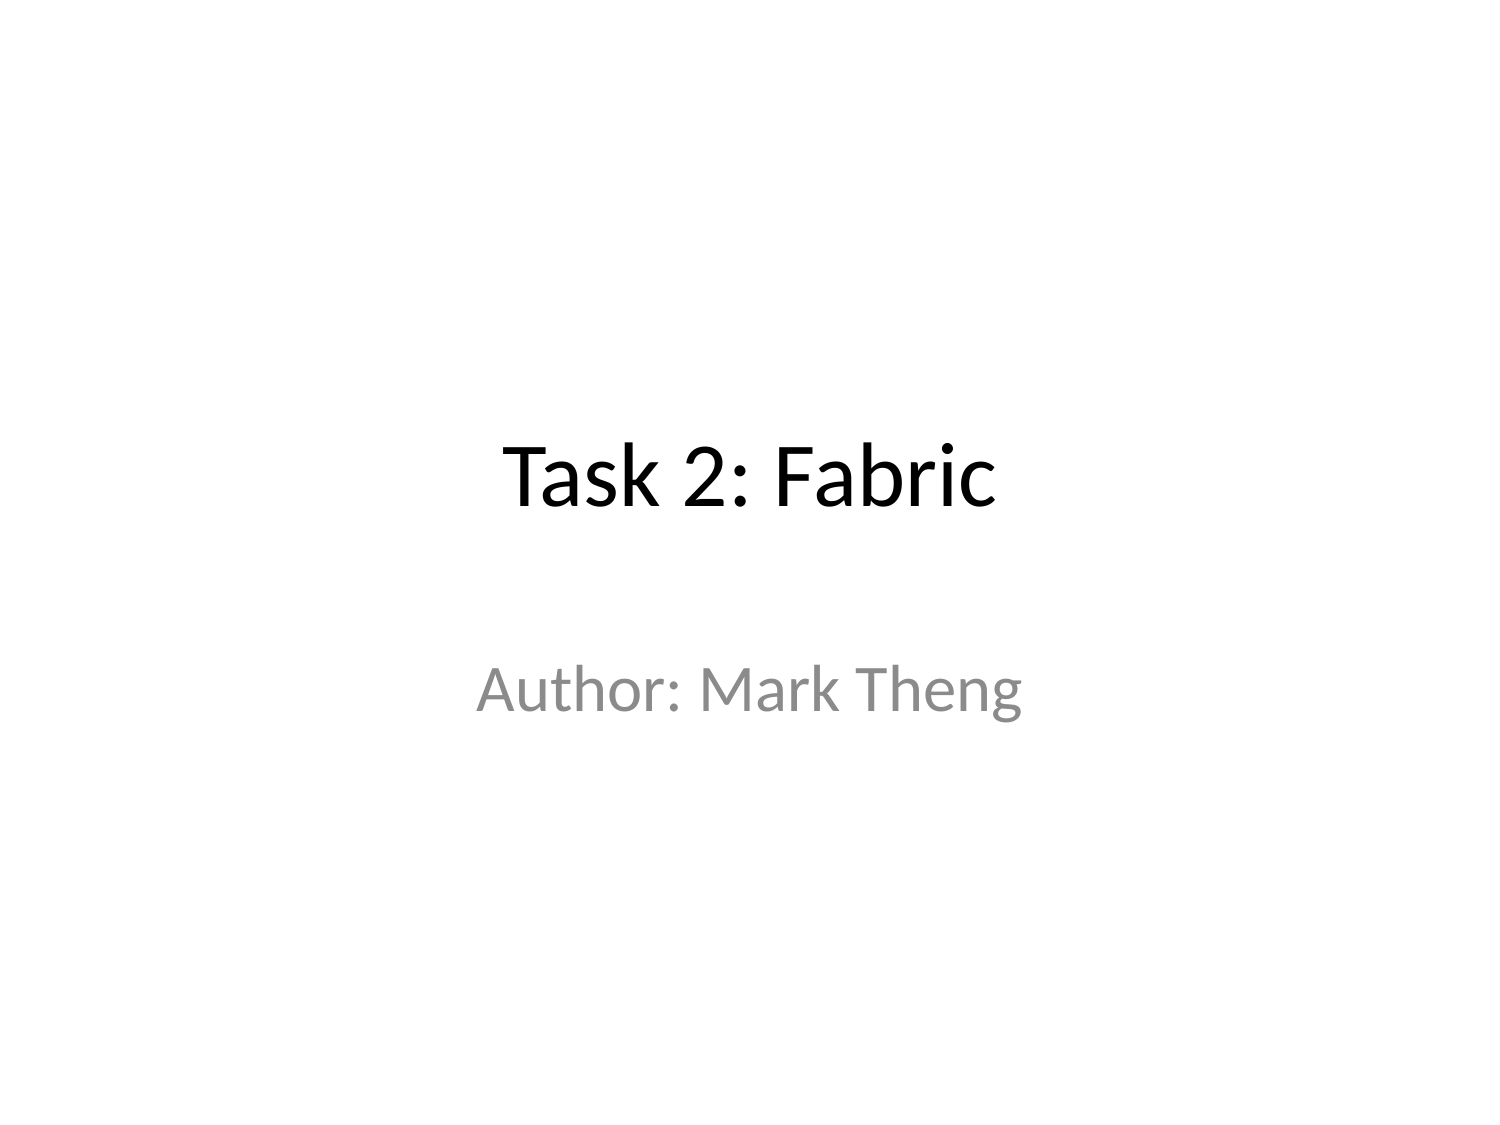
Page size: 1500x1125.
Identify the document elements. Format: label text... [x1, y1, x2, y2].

subtitle Author: Mark Theng [225, 637, 1275, 925]
title Task 2: Fabric [112, 349, 1388, 591]
